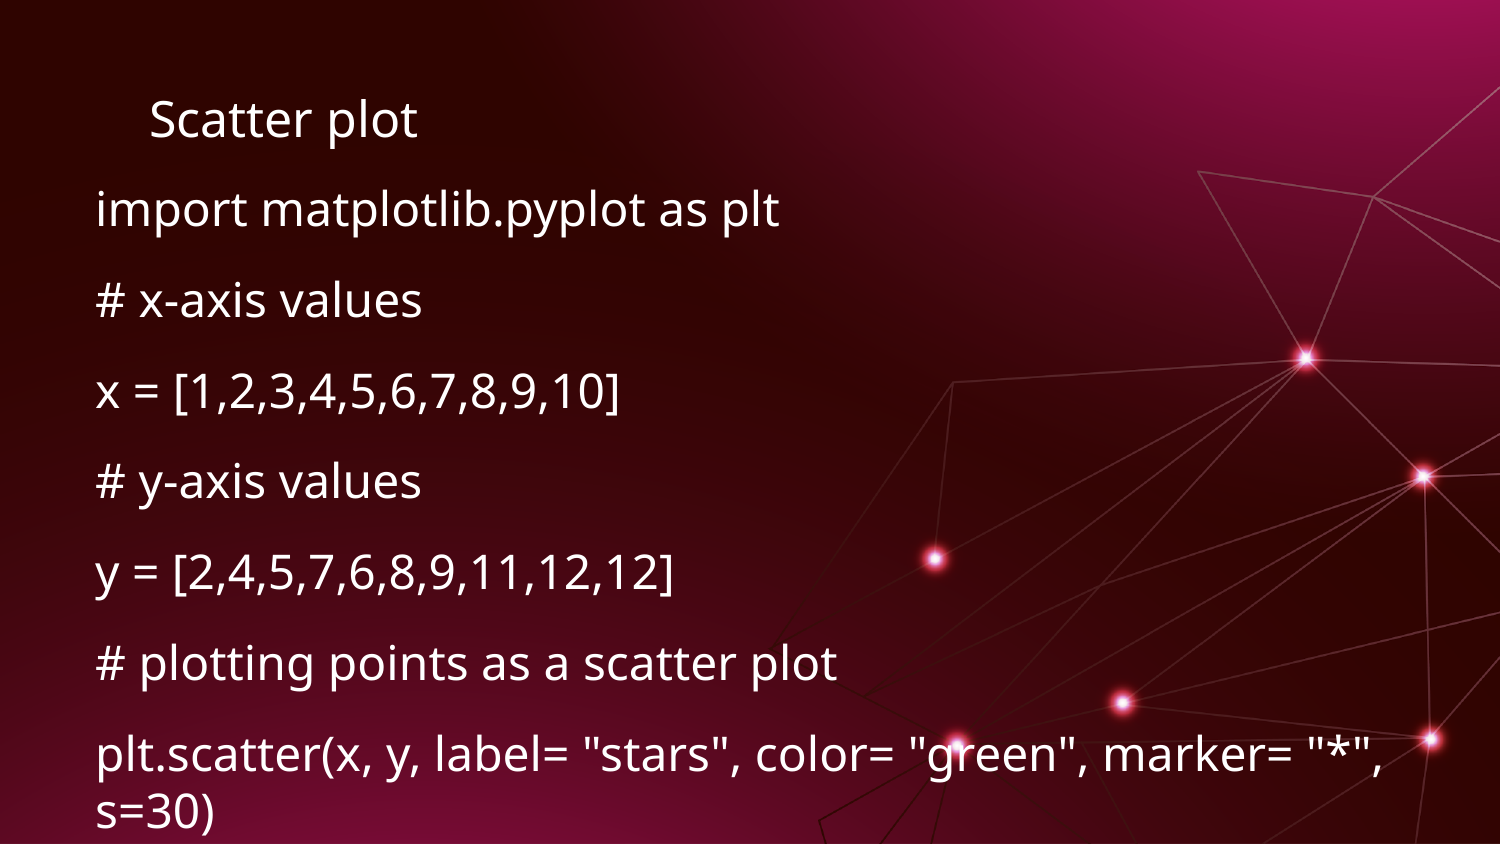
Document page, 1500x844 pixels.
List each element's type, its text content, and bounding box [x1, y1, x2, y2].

title Scatter plot [134, 72, 783, 163]
list import matplotlib.pyplot as plt # x-axis values x = [1,2,3,4,5,6,7,8,9,10] # y-axis values y = [2,4,5,7,6,8,9,11,12,12] # plotting points as a scatter plot plt.scatter(x, y, label= "stars", color= "green", marker= "*", s=30) [80, 163, 1440, 548]
picture [0, 0, 1500, 844]
